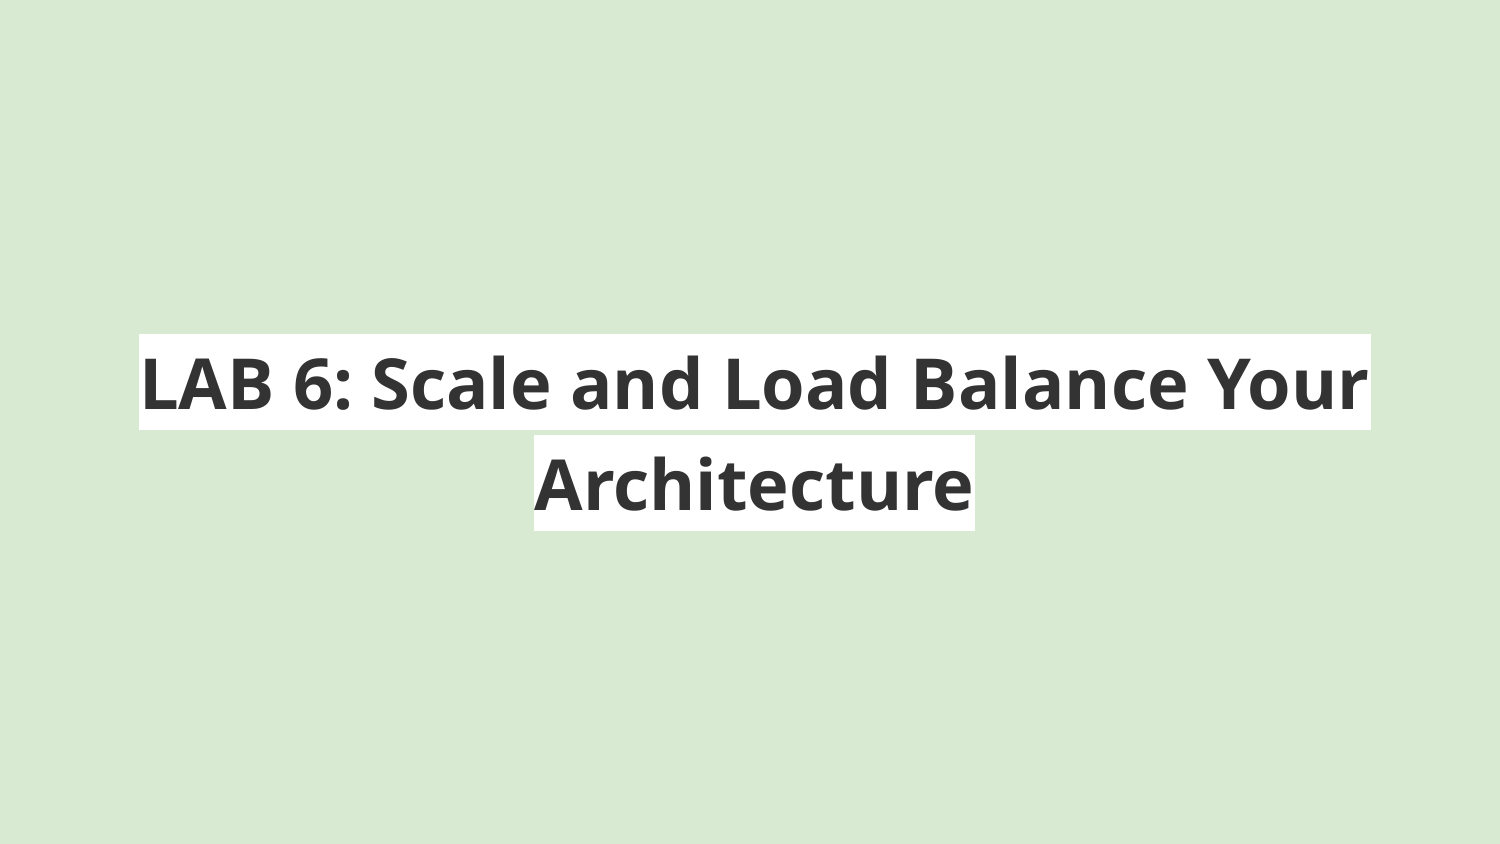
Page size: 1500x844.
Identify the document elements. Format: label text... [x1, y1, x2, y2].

title LAB 6: Scale and Load Balance Your Architecture [51, 258, 1459, 515]
